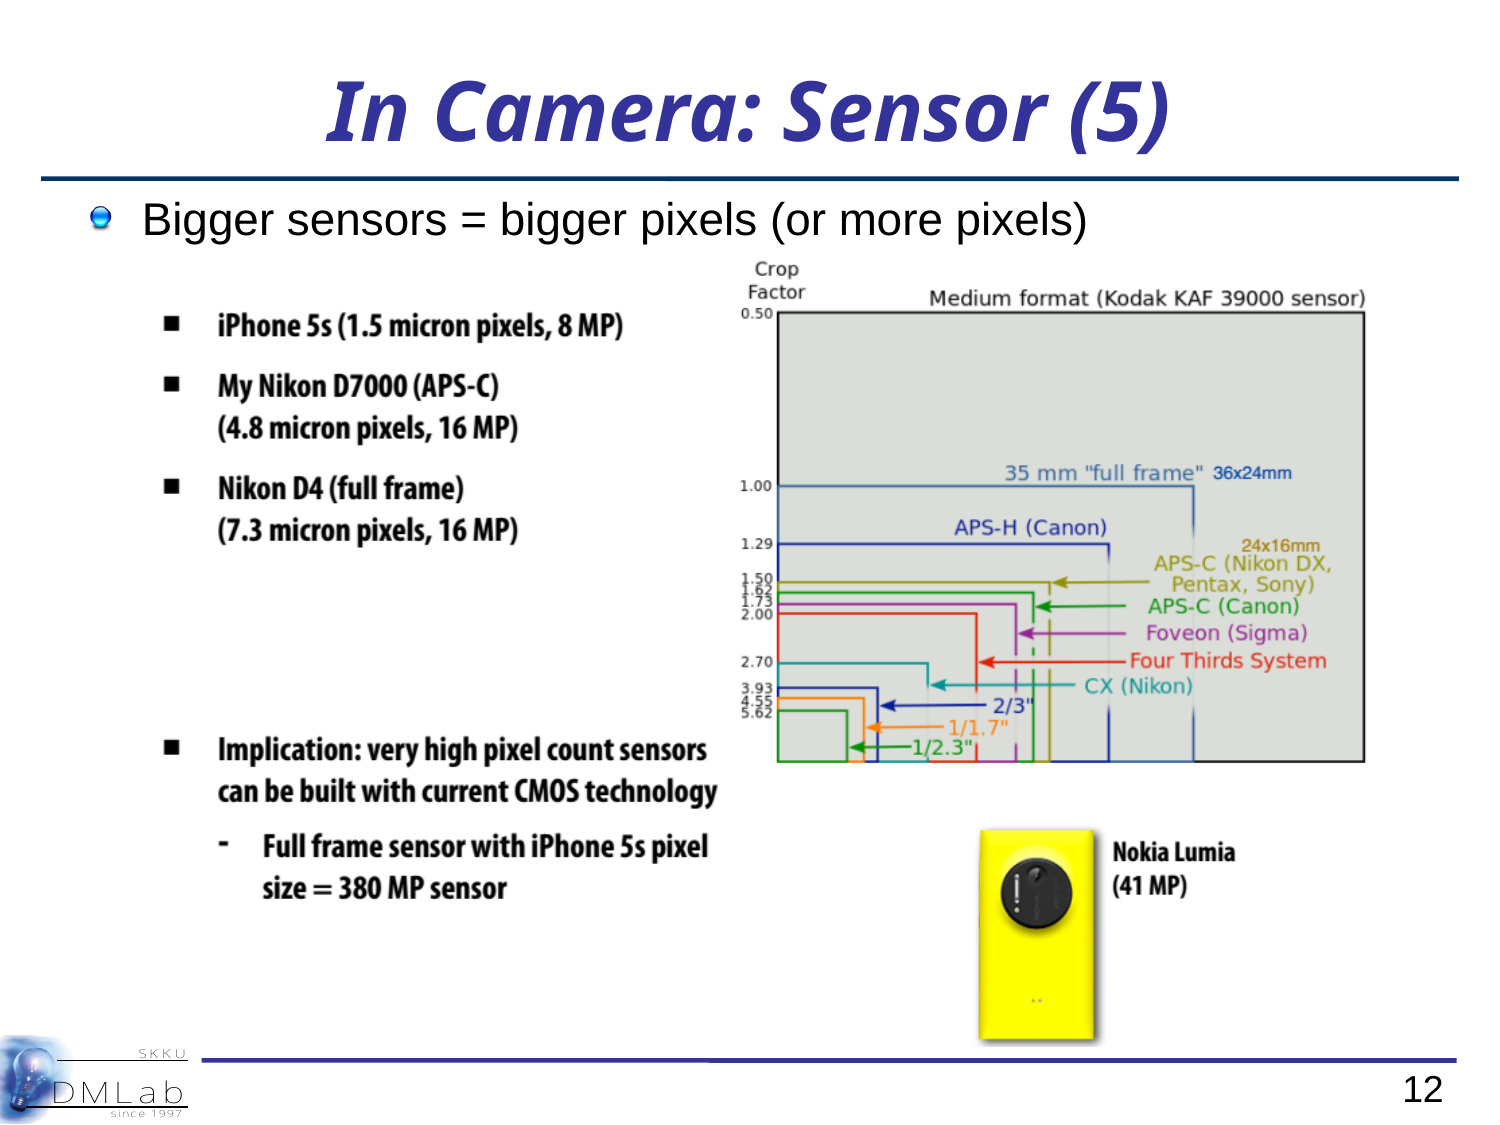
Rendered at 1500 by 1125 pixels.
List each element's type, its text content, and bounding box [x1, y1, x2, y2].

picture [85, 202, 115, 232]
slide_number 12 [1146, 1070, 1460, 1118]
picture [147, 249, 1372, 1048]
title In Camera: Sensor (5) [40, 30, 1460, 166]
list Bigger sensors = bigger pixels (or more pixels) [70, 181, 1430, 1009]
